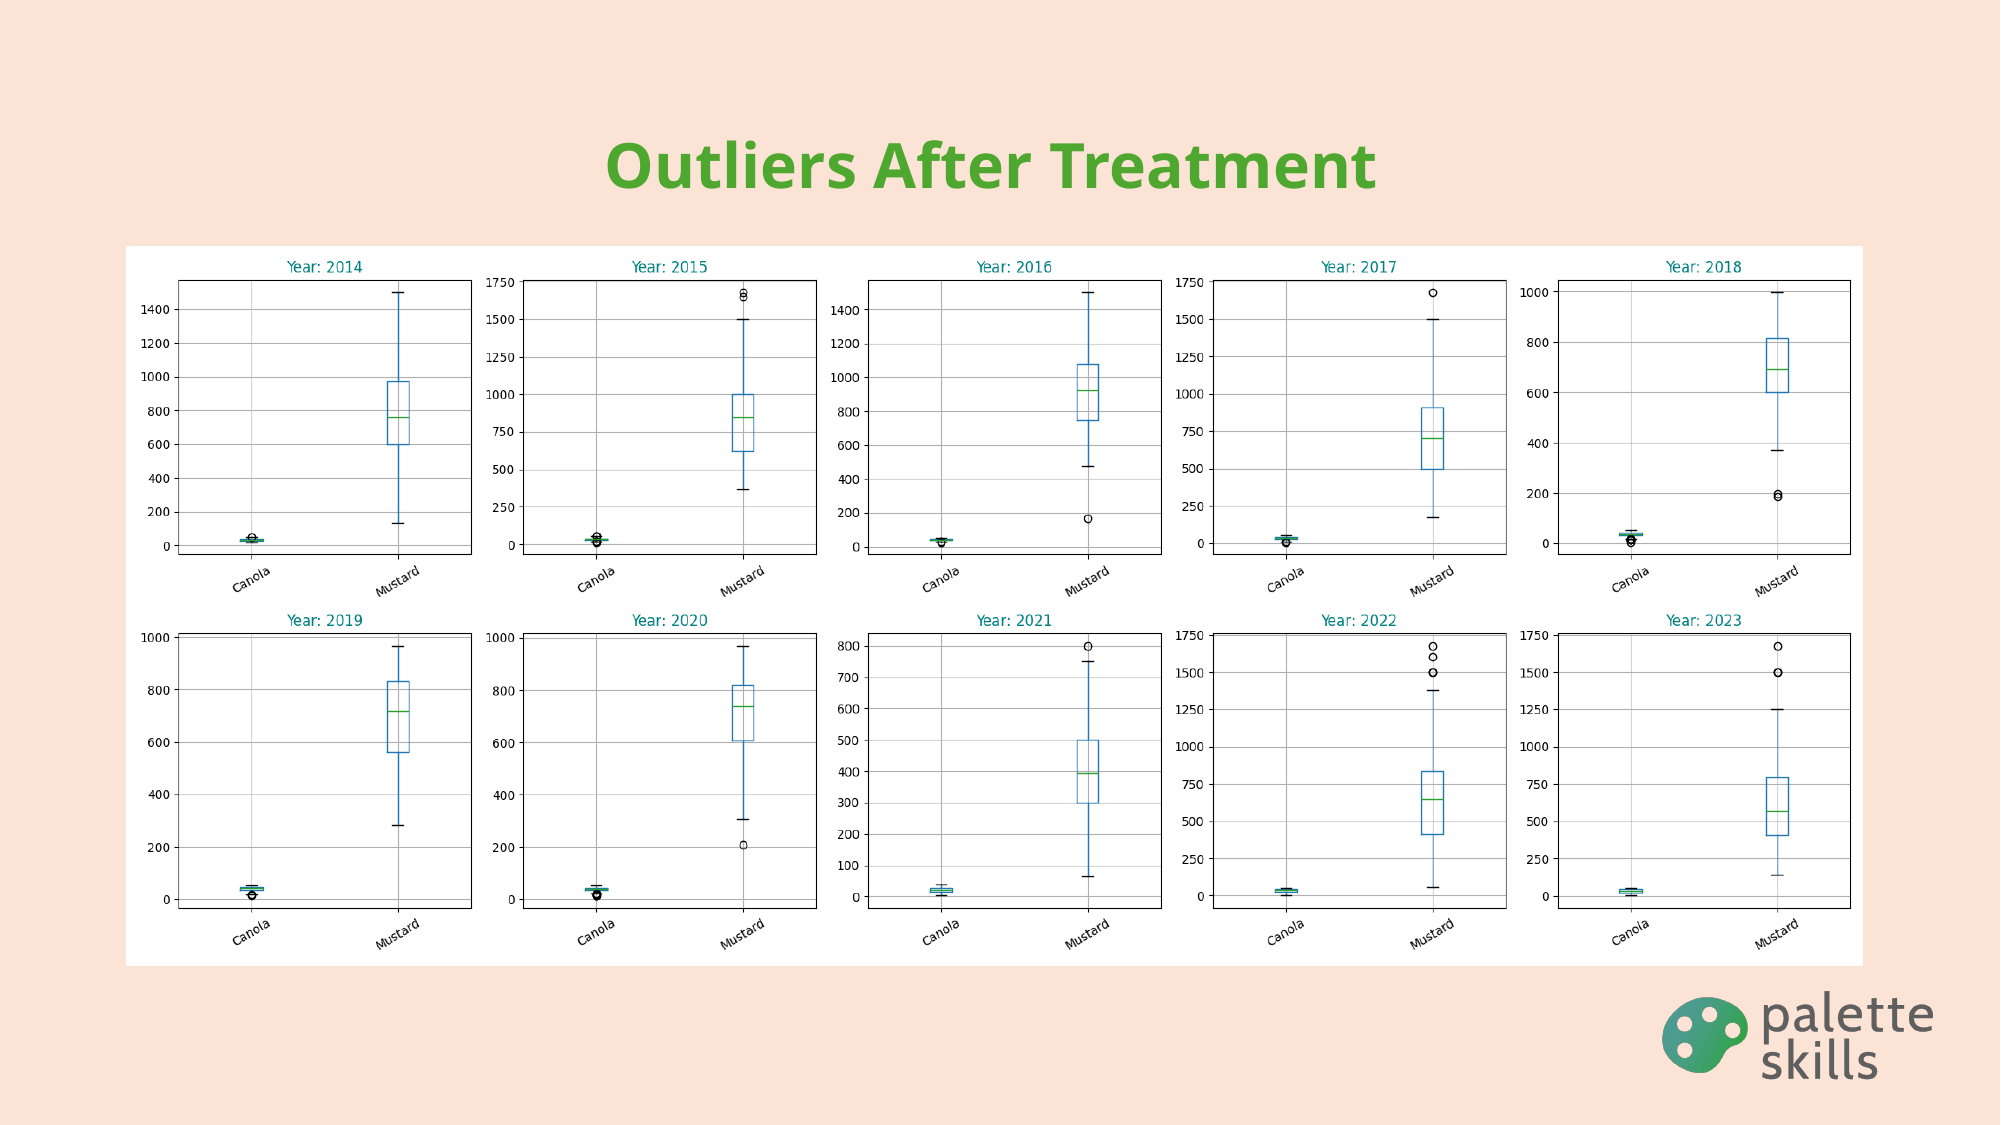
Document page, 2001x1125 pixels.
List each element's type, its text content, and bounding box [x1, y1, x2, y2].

picture [1641, 974, 1954, 1097]
title Outliers After Treatment [137, 59, 1863, 246]
picture [125, 246, 1864, 967]
